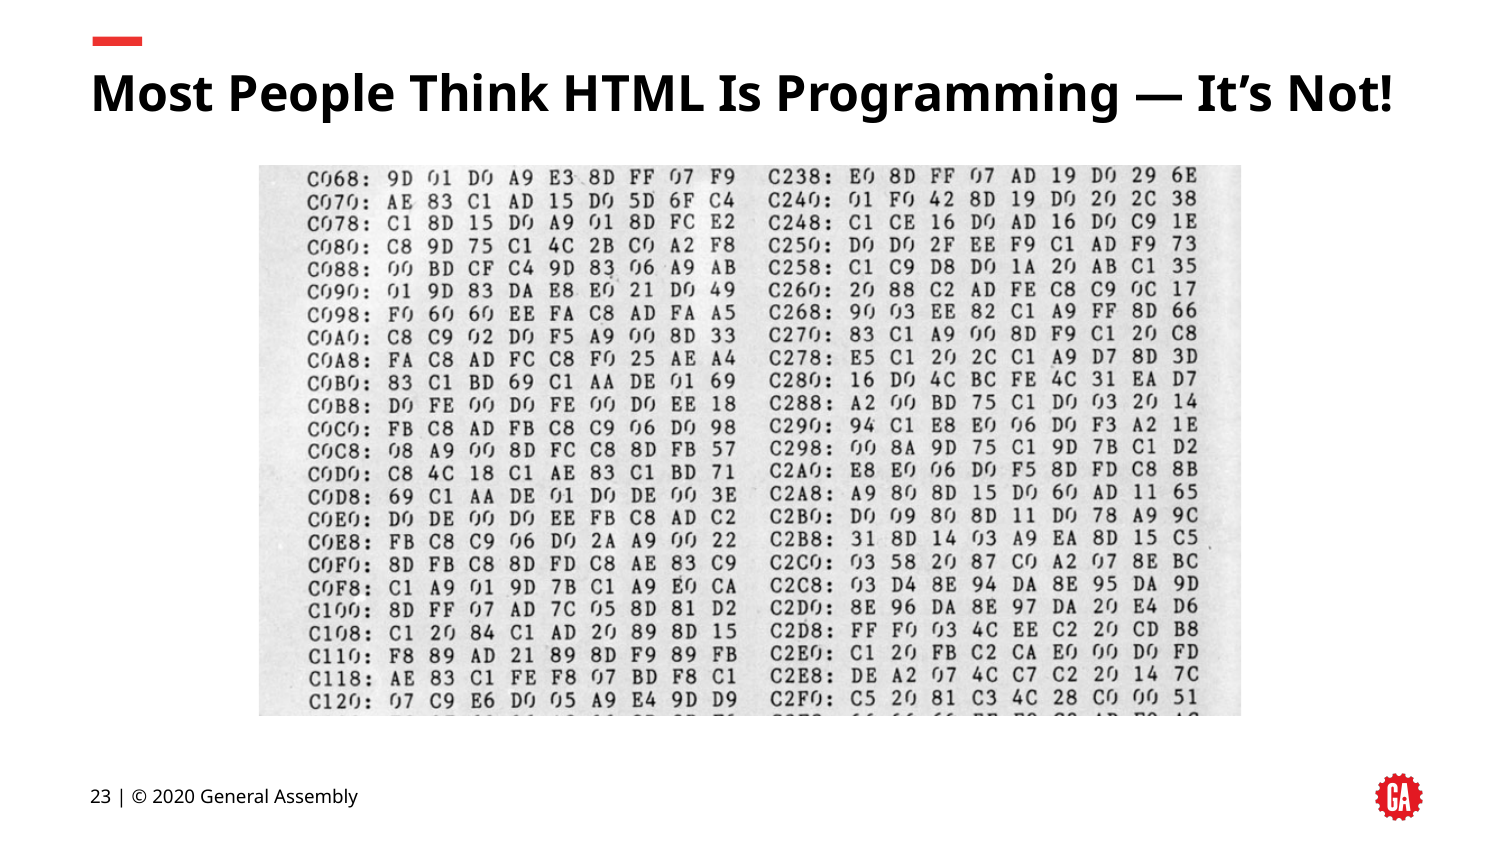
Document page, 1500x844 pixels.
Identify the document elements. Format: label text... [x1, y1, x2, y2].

picture [1373, 771, 1425, 823]
slide_number 23 | © 2020 General Assembly [75, 764, 465, 830]
title Most People Think HTML Is Programming — It’s Not! [75, 46, 1473, 140]
picture [258, 164, 1242, 716]
